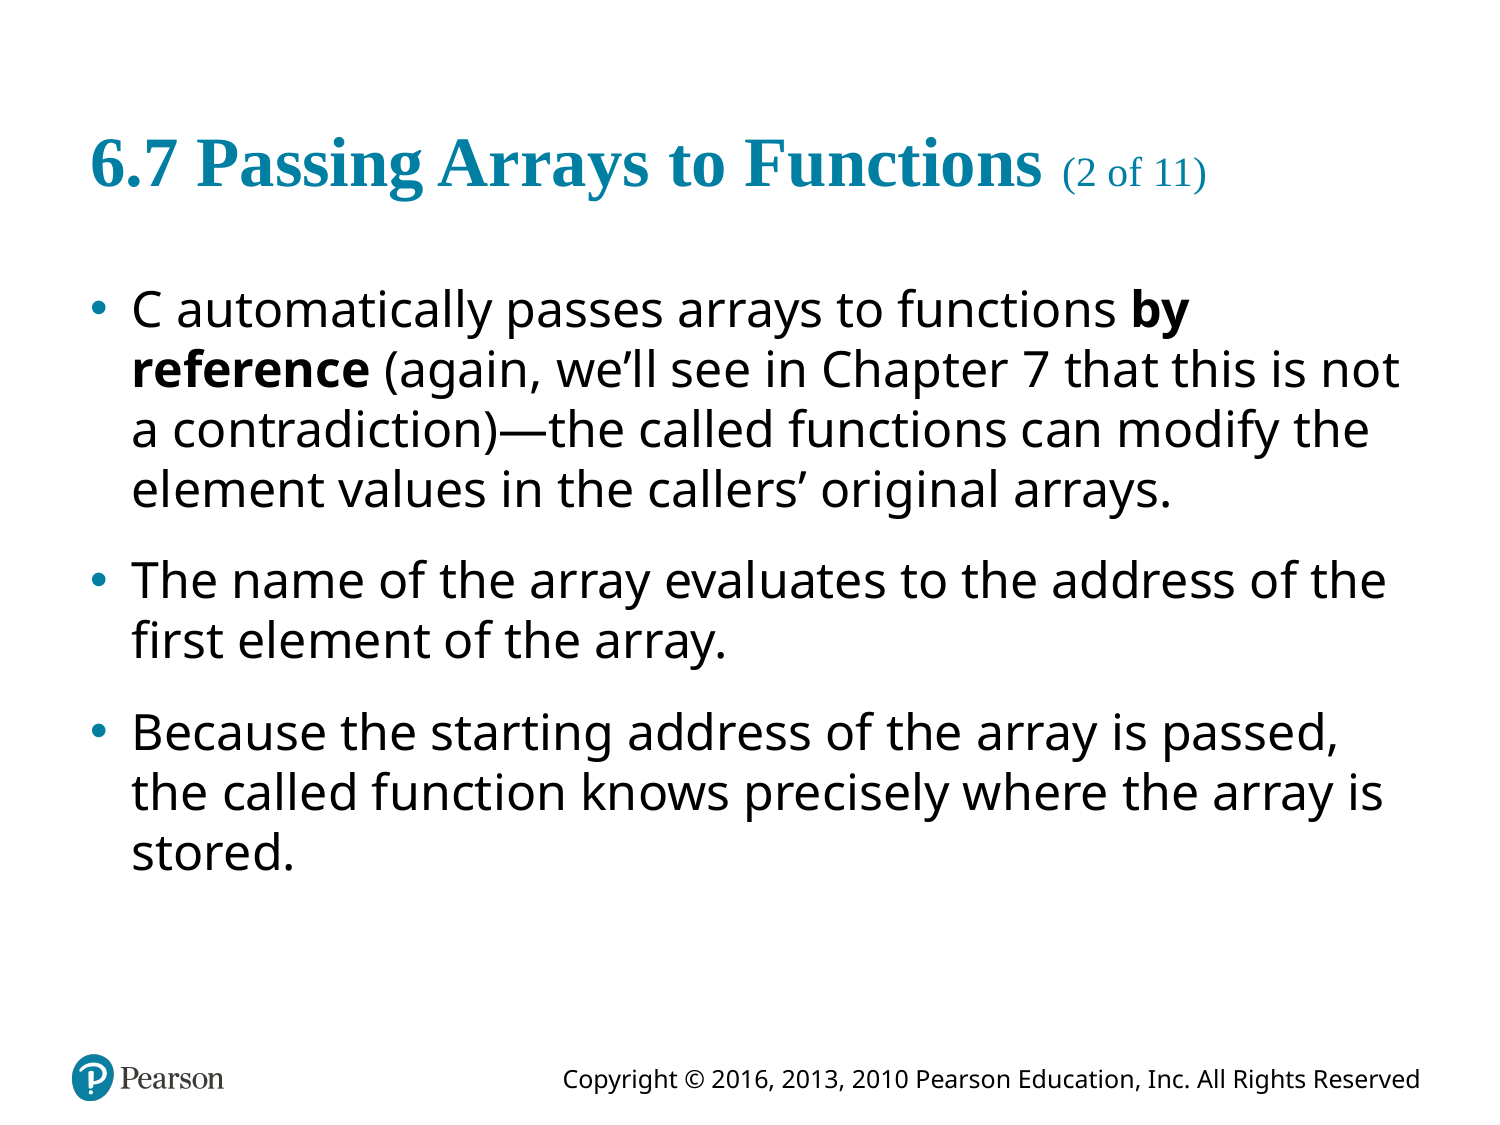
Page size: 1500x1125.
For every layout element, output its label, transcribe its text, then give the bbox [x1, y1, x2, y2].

list C automatically passes arrays to functions by reference (again, we’ll see in Chapter 7 that this is not a contradiction)—the called functions can modify the element values in the callers’ original arrays. The name of the array evaluates to the address of the first element of the array. Because the starting address of the array is passed, the called function knows precisely where the array is stored. [75, 262, 1425, 931]
picture [72, 1054, 88, 1070]
picture [80, 1063, 106, 1088]
title 6.7 Passing Arrays to Functions (2 of 11) [75, 0, 1425, 216]
picture [98, 1054, 224, 1101]
picture [72, 1087, 83, 1101]
